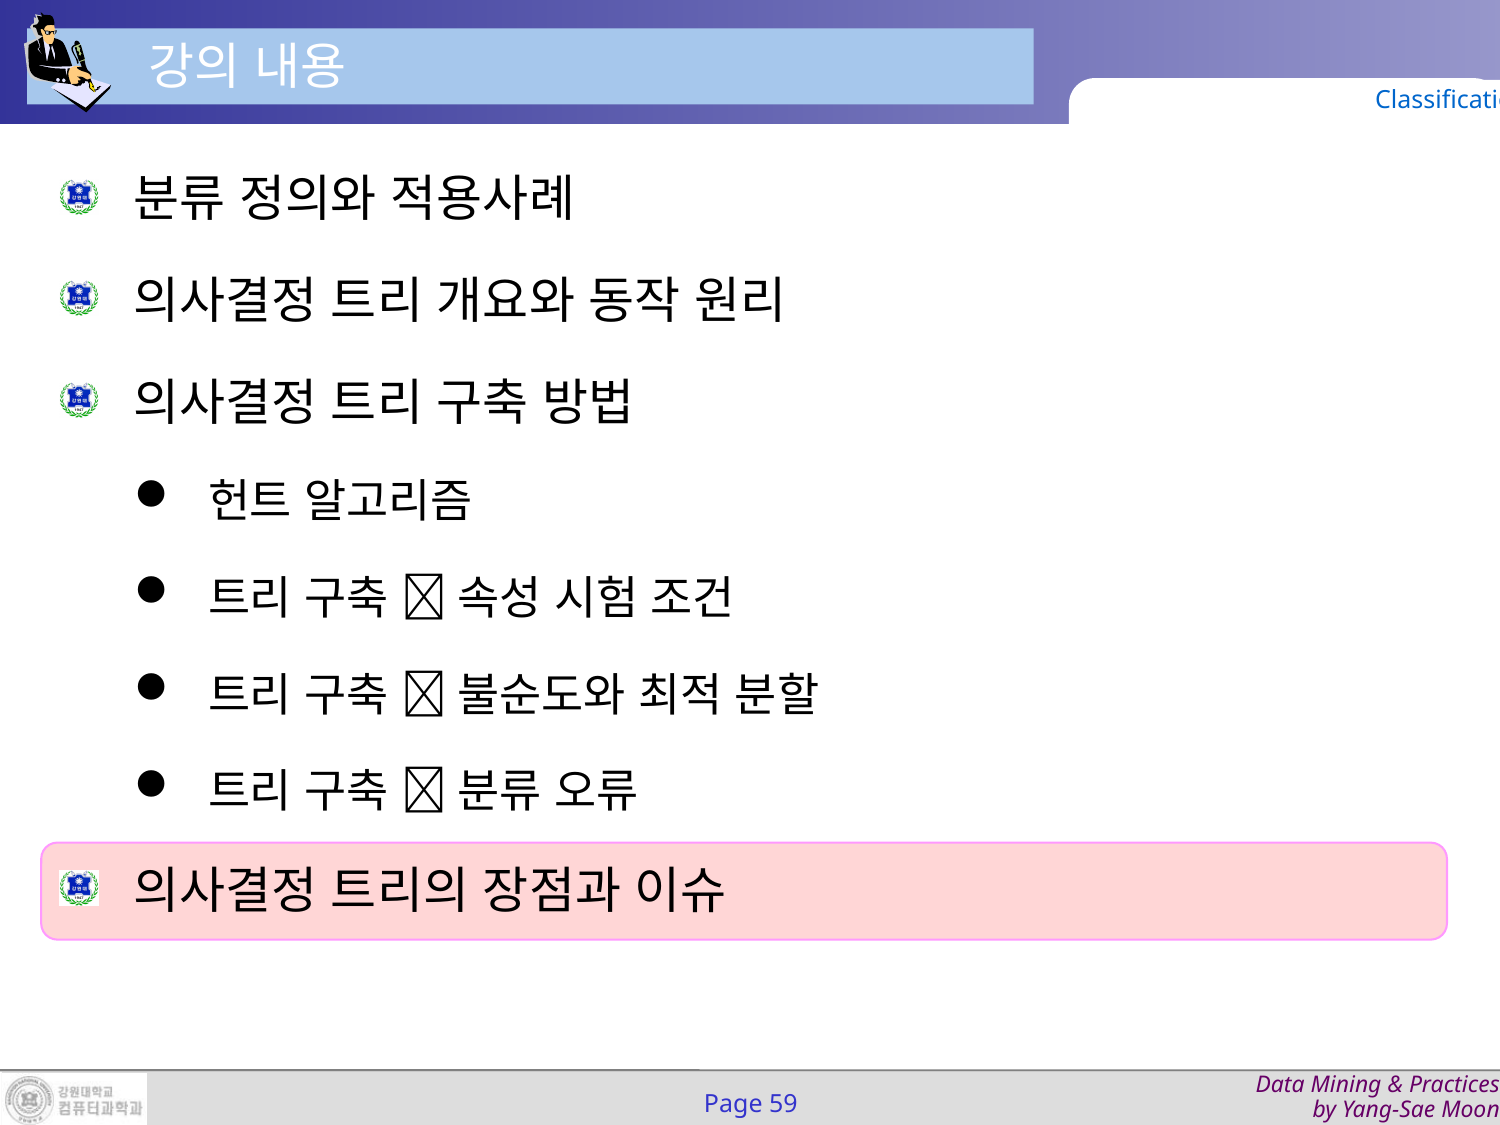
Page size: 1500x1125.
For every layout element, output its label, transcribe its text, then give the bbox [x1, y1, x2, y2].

picture [59, 382, 99, 418]
slide_number Page 59 [682, 1079, 819, 1124]
picture [2, 1073, 147, 1125]
picture [59, 179, 99, 215]
text_box Classification [1273, 78, 1500, 120]
text_box [41, 843, 1447, 940]
picture [59, 870, 99, 906]
text_box 분류 정의와 적용사례 의사결정 트리 개요와 동작 원리 의사결정 트리 구축 방법 헌트 알고리즘 트리 구축  속성 시험 조건 트리 구축  불순도와 최적 분할 트리 구축  분류 오류 의사결정 트리의 장점과 이슈 [53, 160, 1459, 925]
text_box 강의 내용 [133, 26, 880, 102]
picture [59, 280, 99, 316]
